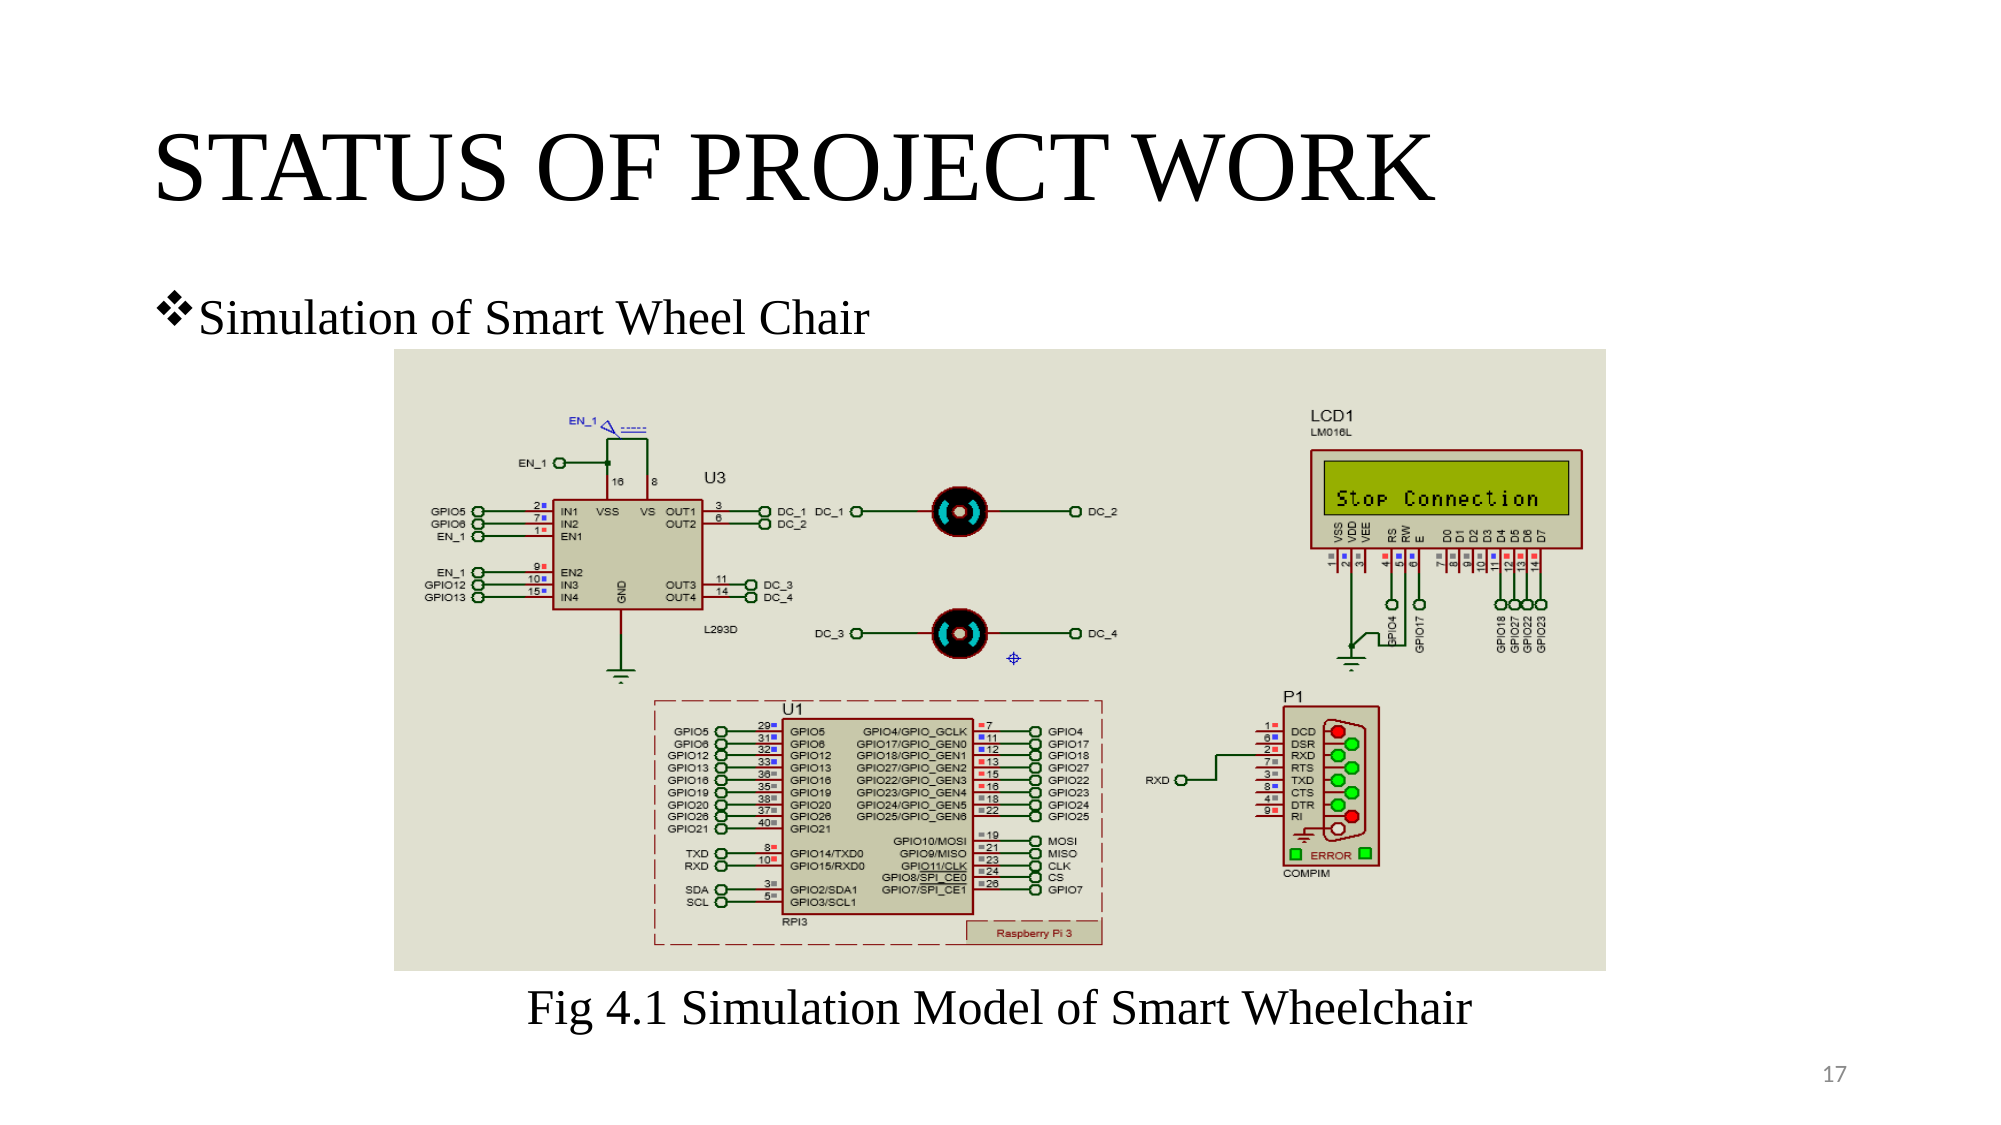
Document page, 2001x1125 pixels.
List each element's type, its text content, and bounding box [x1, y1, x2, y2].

title STATUS OF PROJECT WORK [137, 59, 1863, 277]
picture [394, 349, 1606, 971]
list Simulation of Smart Wheel Chair [137, 277, 1863, 1043]
text_box Fig 4.1 Simulation Model of Smart Wheelchair [511, 971, 1489, 1042]
slide_number 17 [1412, 1042, 1863, 1103]
